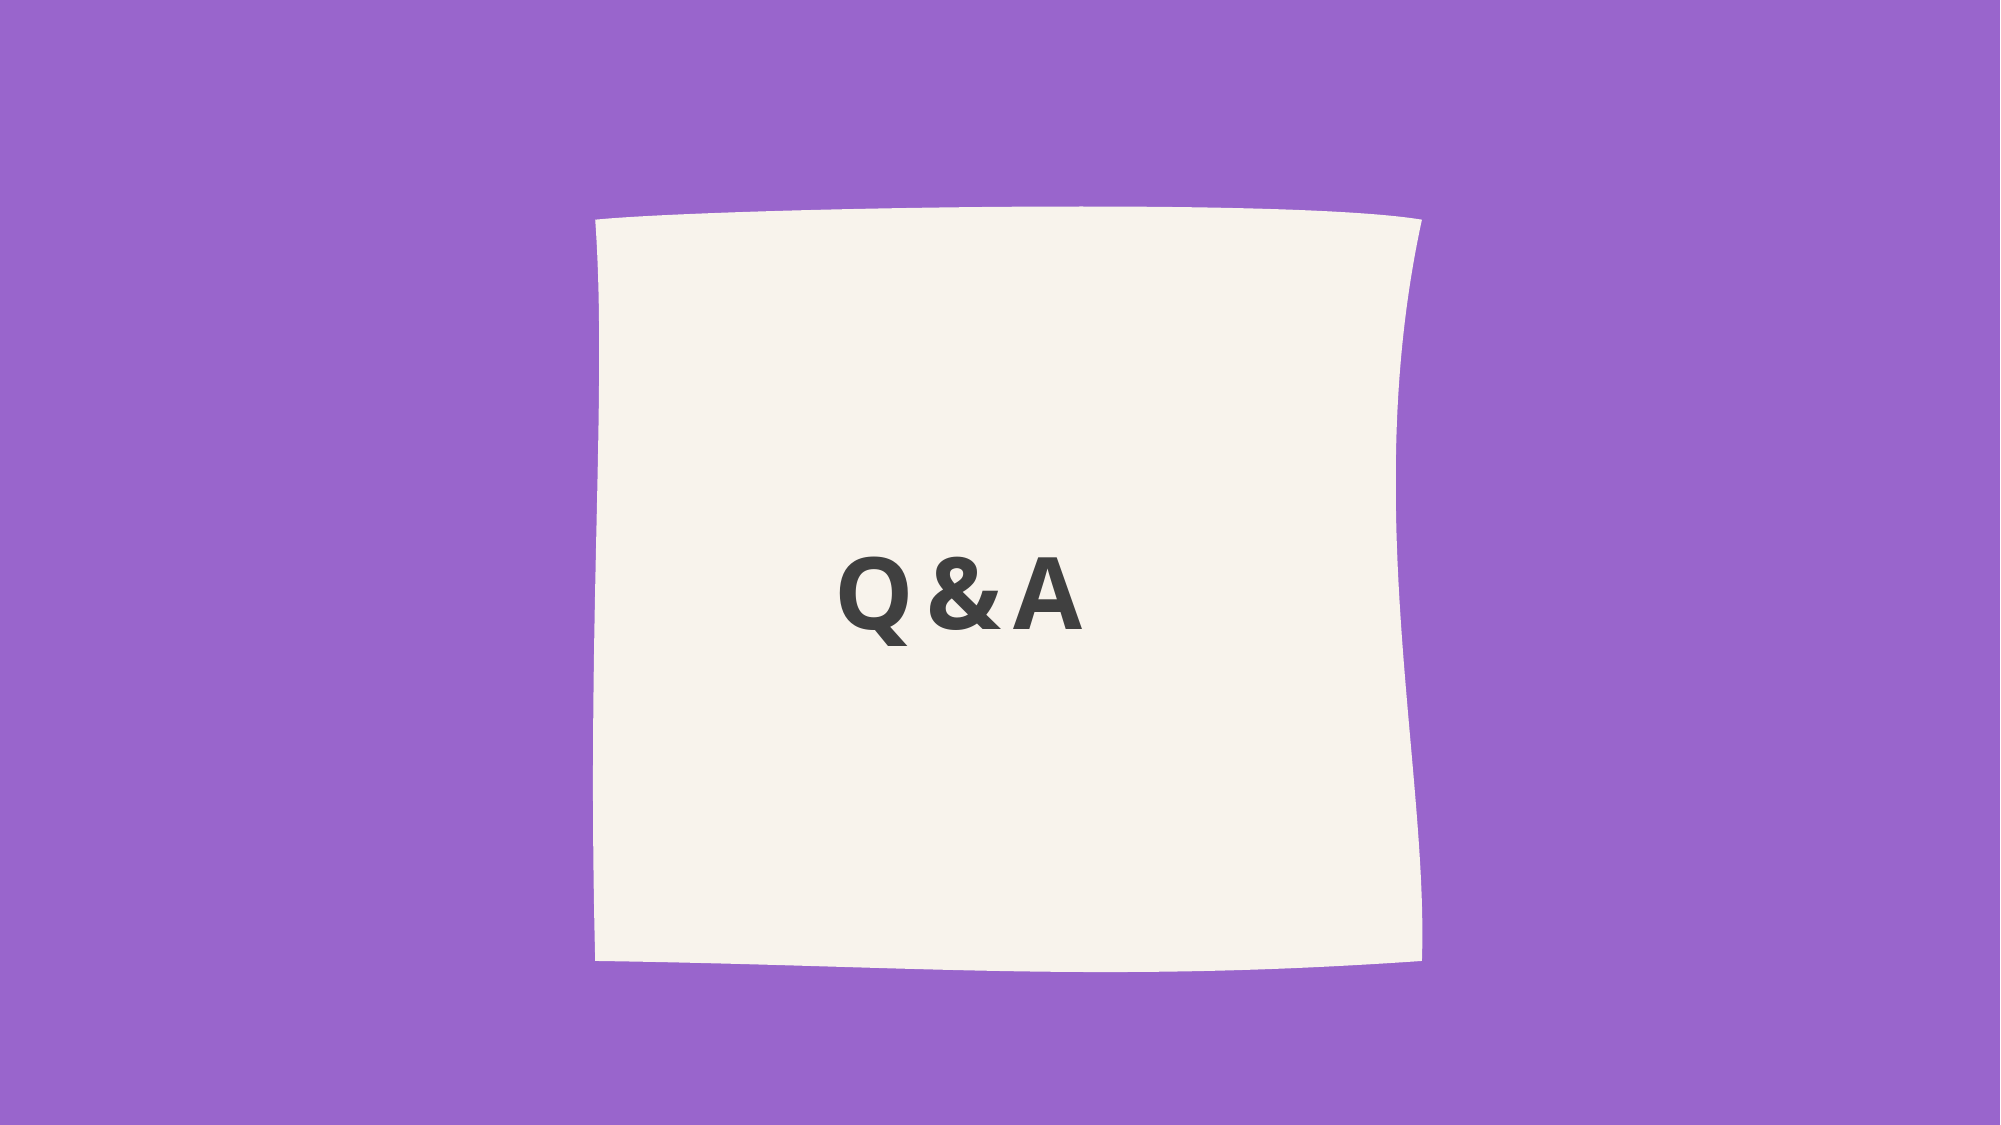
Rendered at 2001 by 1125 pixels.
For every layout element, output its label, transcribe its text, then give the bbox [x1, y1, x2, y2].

text_box Q&A [819, 522, 1181, 657]
text_box [592, 206, 1426, 973]
